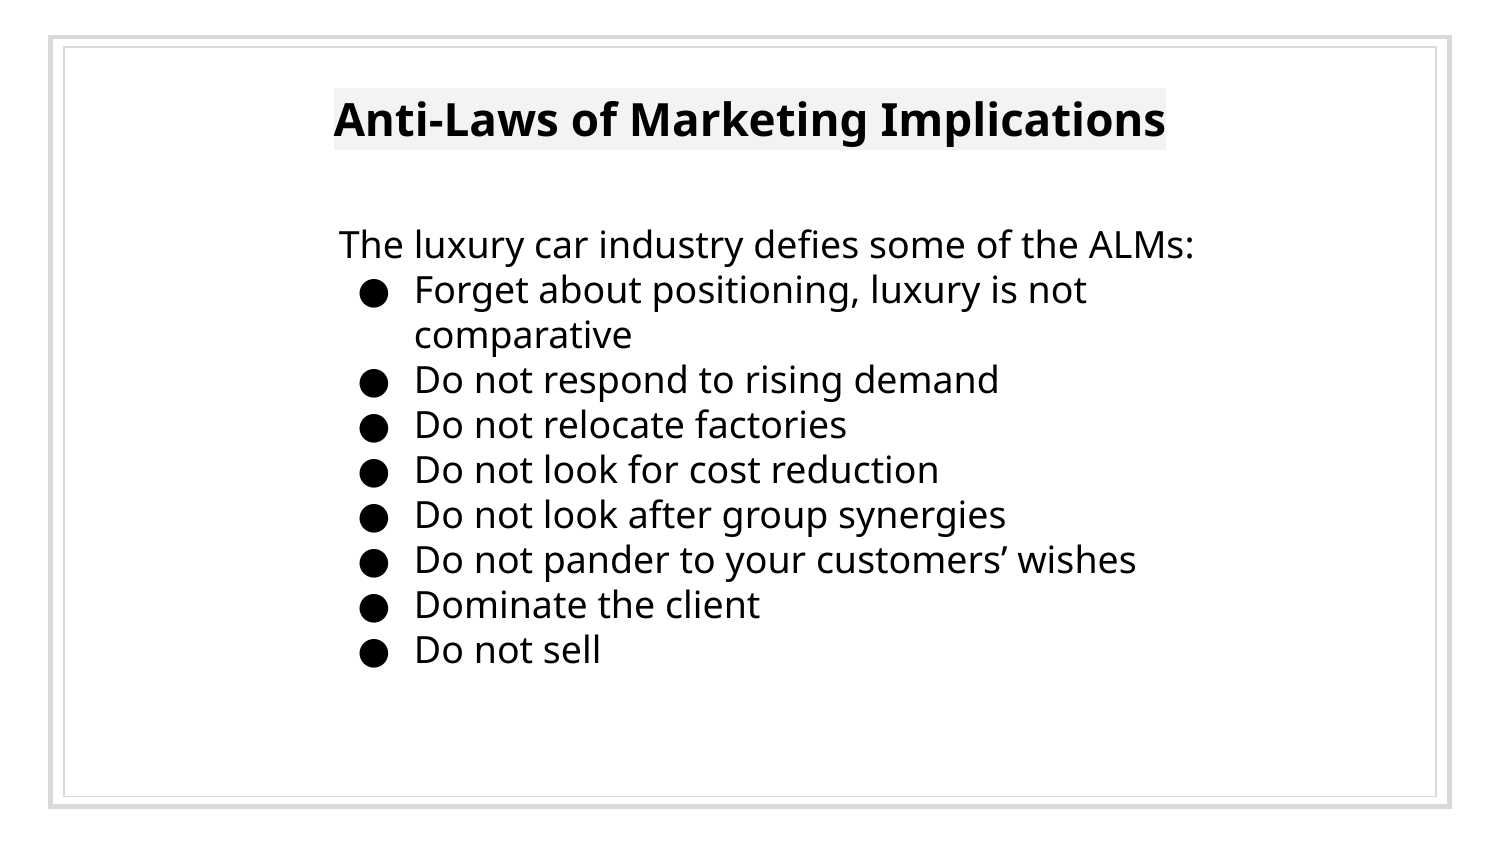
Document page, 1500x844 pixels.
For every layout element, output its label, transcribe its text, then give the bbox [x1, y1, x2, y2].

text_box The luxury car industry defies some of the ALMs: Forget about positioning, luxury is not comparative Do not respond to rising demand Do not relocate factories Do not look for cost reduction Do not look after group synergies Do not pander to your customers’ wishes Dominate the client Do not sell [323, 206, 1212, 787]
title Anti-Laws of Marketing Implications [75, 55, 1425, 181]
